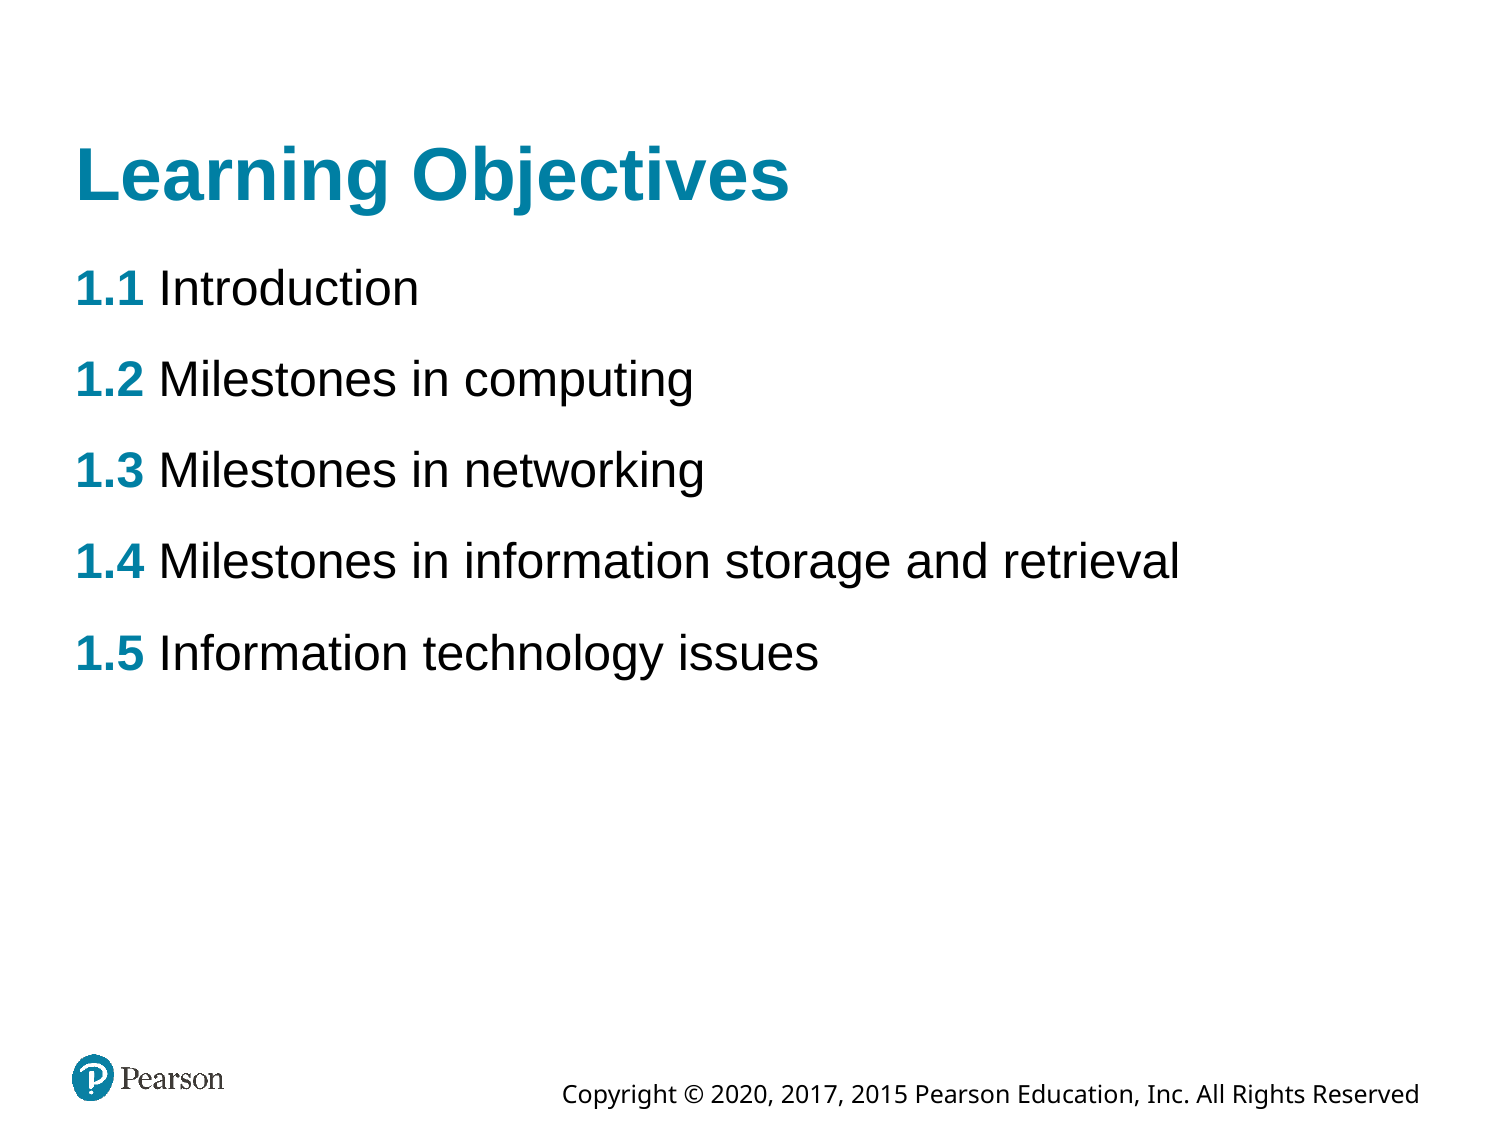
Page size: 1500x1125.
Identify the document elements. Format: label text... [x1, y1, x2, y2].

list 1.1 Introduction 1.2 Milestones in computing 1.3 Milestones in networking 1.4 Milestones in information storage and retrieval 1.5 Information technology issues [75, 255, 1425, 983]
picture [72, 1054, 88, 1070]
title Learning Objectives [75, 35, 1425, 216]
picture [100, 1054, 224, 1101]
picture [72, 1087, 82, 1101]
picture [81, 1064, 107, 1088]
